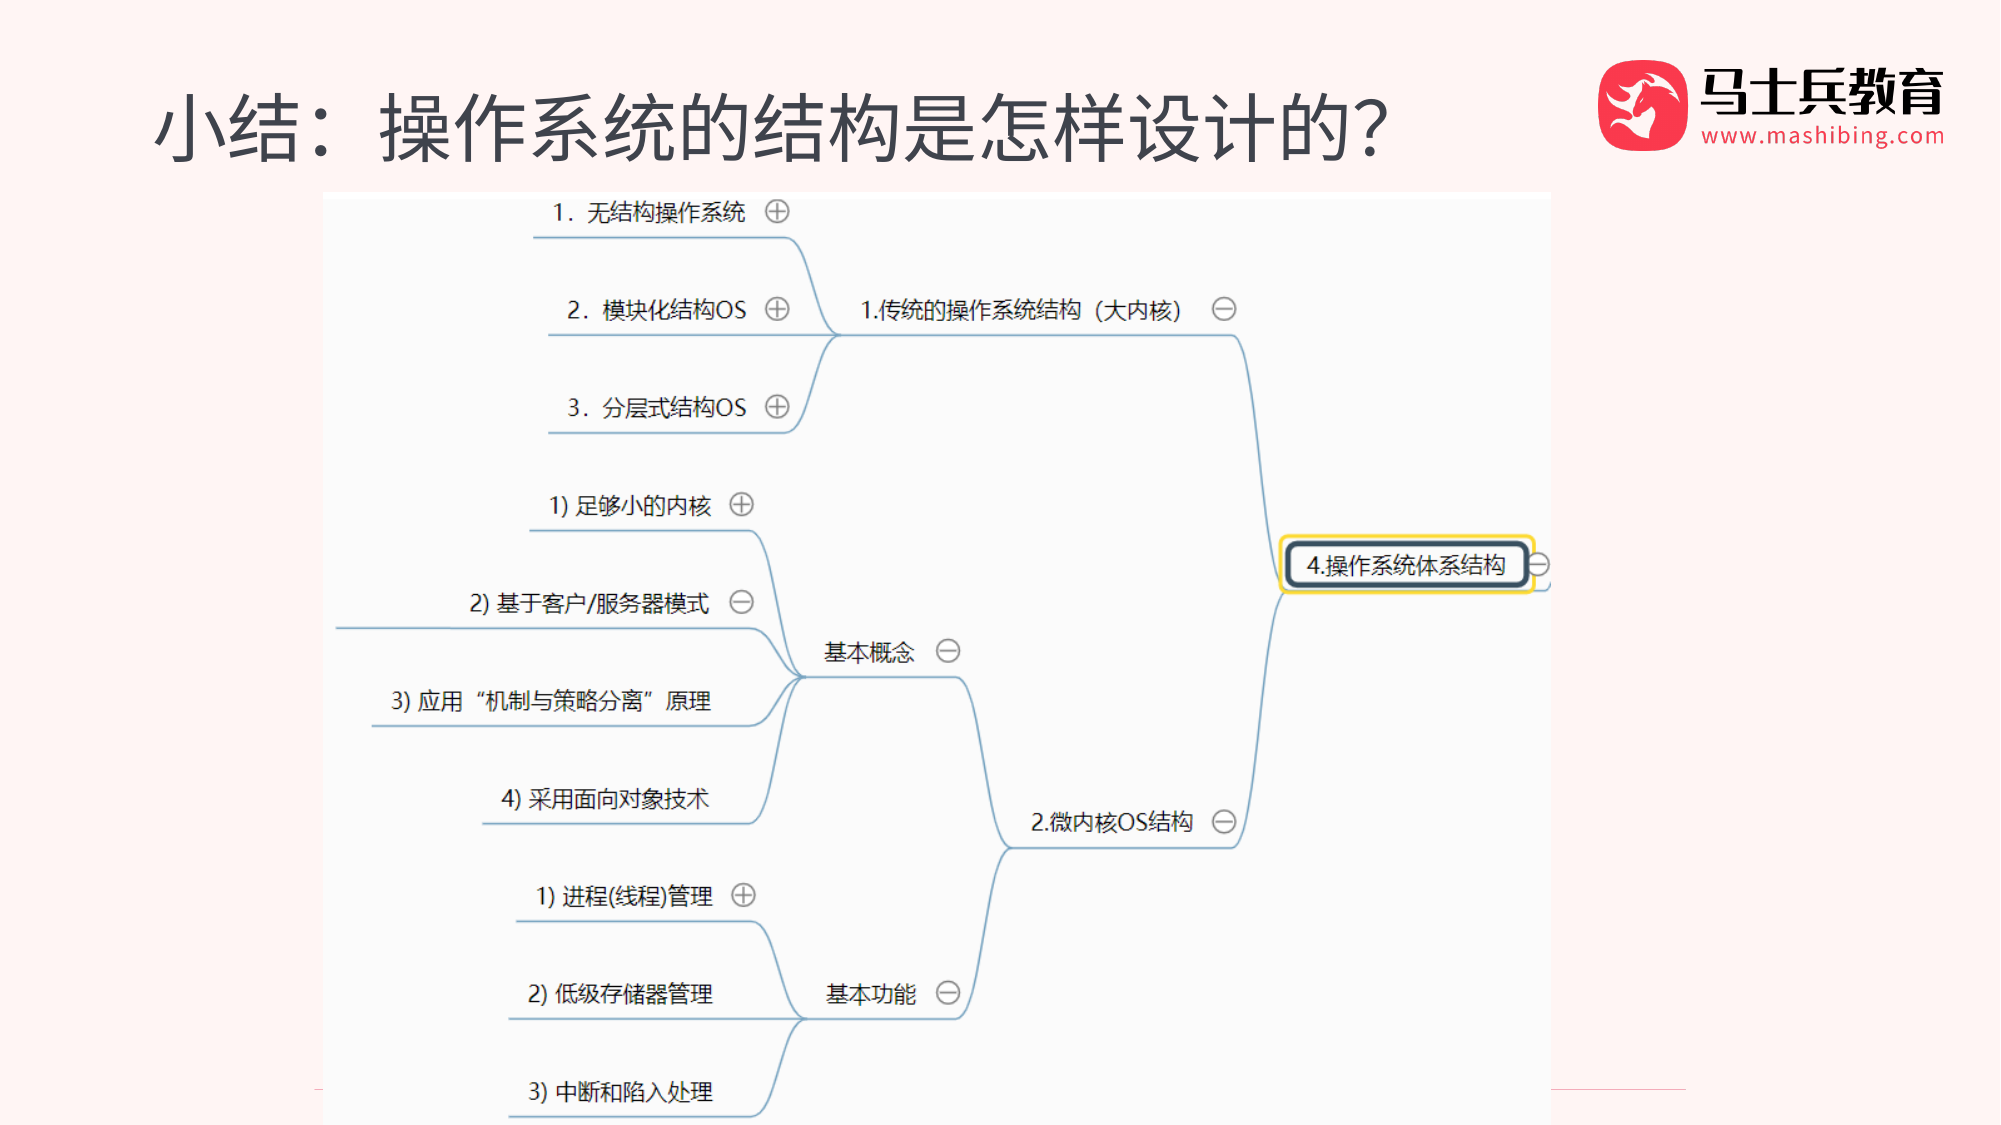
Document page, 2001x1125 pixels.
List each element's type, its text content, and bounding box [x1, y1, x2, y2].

picture [314, 192, 1686, 1125]
picture [1862, 60, 1943, 151]
title 小结：操作系统的结构是怎样设计的？ [137, 43, 1862, 222]
